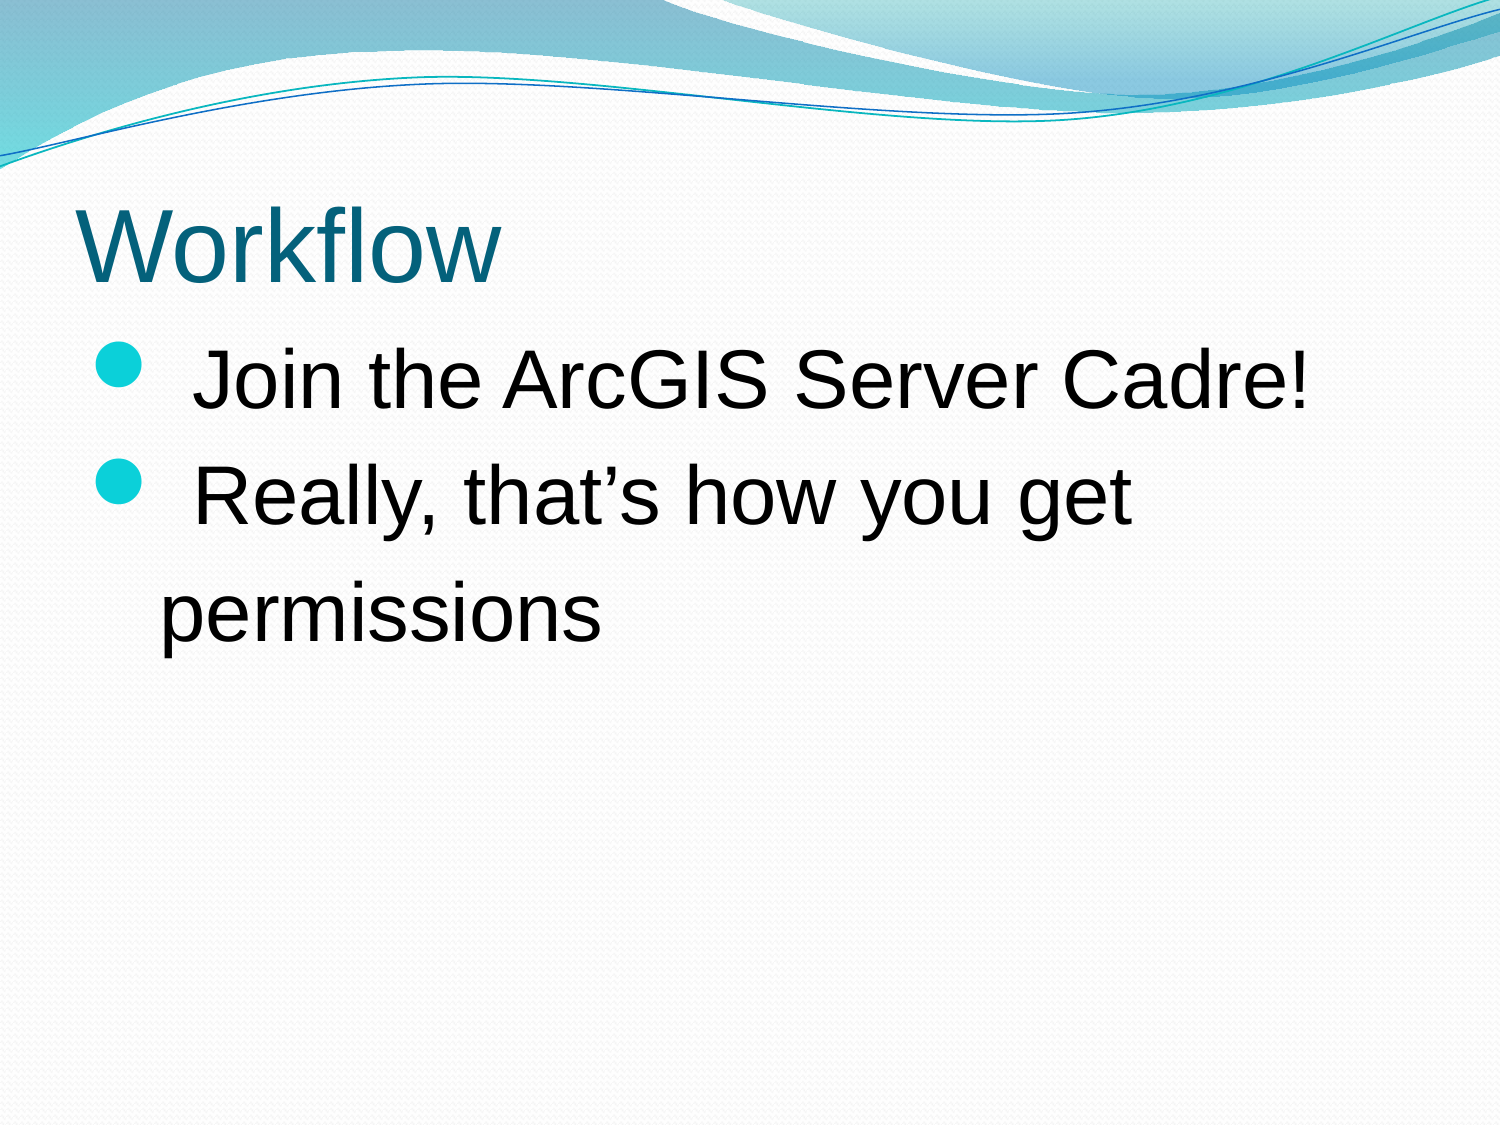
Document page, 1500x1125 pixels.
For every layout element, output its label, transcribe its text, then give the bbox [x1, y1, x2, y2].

title Workflow [75, 115, 1425, 303]
list Join the ArcGIS Server Cadre! Really, that’s how you get permissions [75, 317, 1425, 1038]
